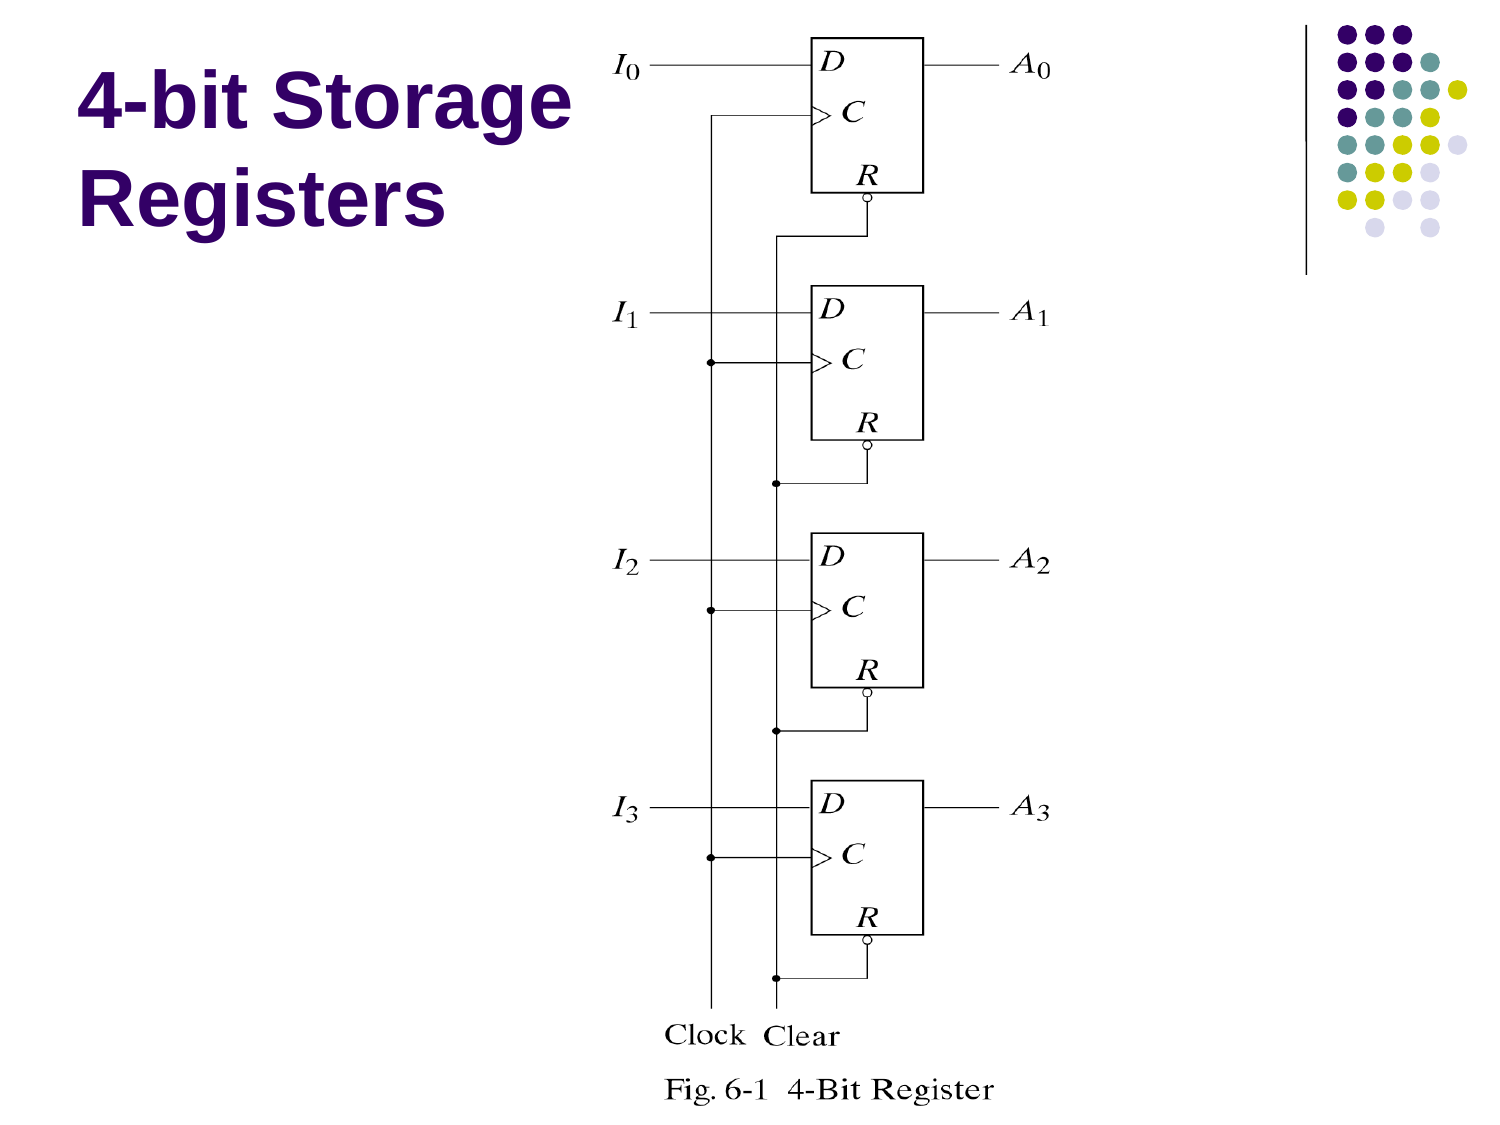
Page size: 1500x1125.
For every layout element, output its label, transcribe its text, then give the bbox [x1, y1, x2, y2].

title 4-bit Storage Registers [62, 37, 610, 250]
picture [612, 37, 1051, 1106]
